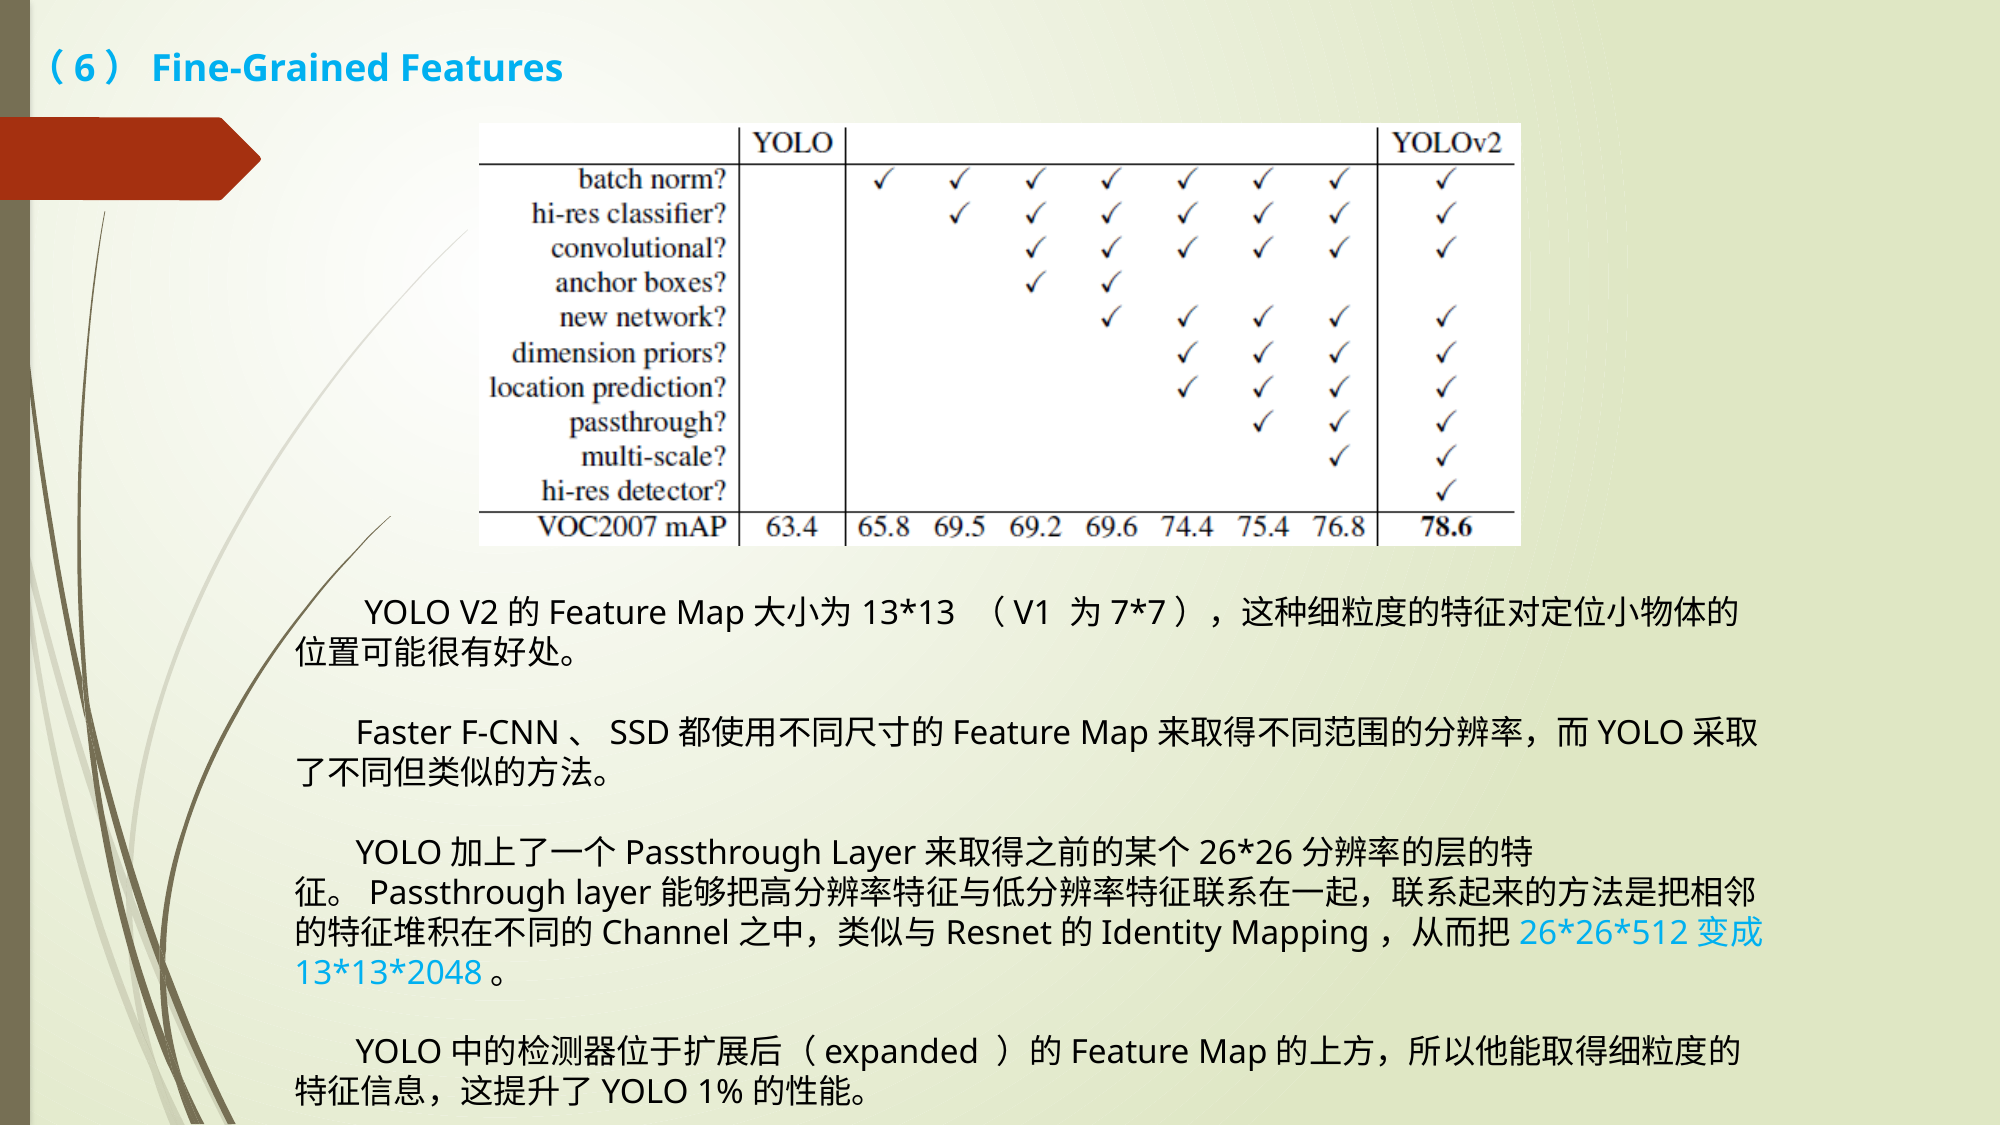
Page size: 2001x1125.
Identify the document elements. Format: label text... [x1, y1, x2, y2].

text_box （6）Fine-Grained Features [12, 36, 579, 97]
picture [479, 123, 1521, 546]
text_box YOLO V2的Feature Map大小为13*13 （V1 为7*7），这种细粒度的特征对定位小物体的位置可能很有好处。 Faster F-CNN、SSD都使用不同尺寸的Feature Map来取得不同范围的分辨率，而YOLO采取了不同但类似的方法。 YOLO加上了一个Passthrough Layer来取得之前的某个26*26分辨率的层的特征。Passthrough layer能够把高分辨率特征与低分辨率特征联系在一起，联系起来的方法是把相邻的特征堆积在不同的Channel之中，类似与Resnet的Identity Mapping，从而把26*26*512变成13*13*2048。 YOLO中的检测器位于扩展后（expanded ）的Feature Map的上方，所以他能取得细粒度的特征信息，这提升了YOLO 1%的性能。 [279, 584, 1783, 1118]
